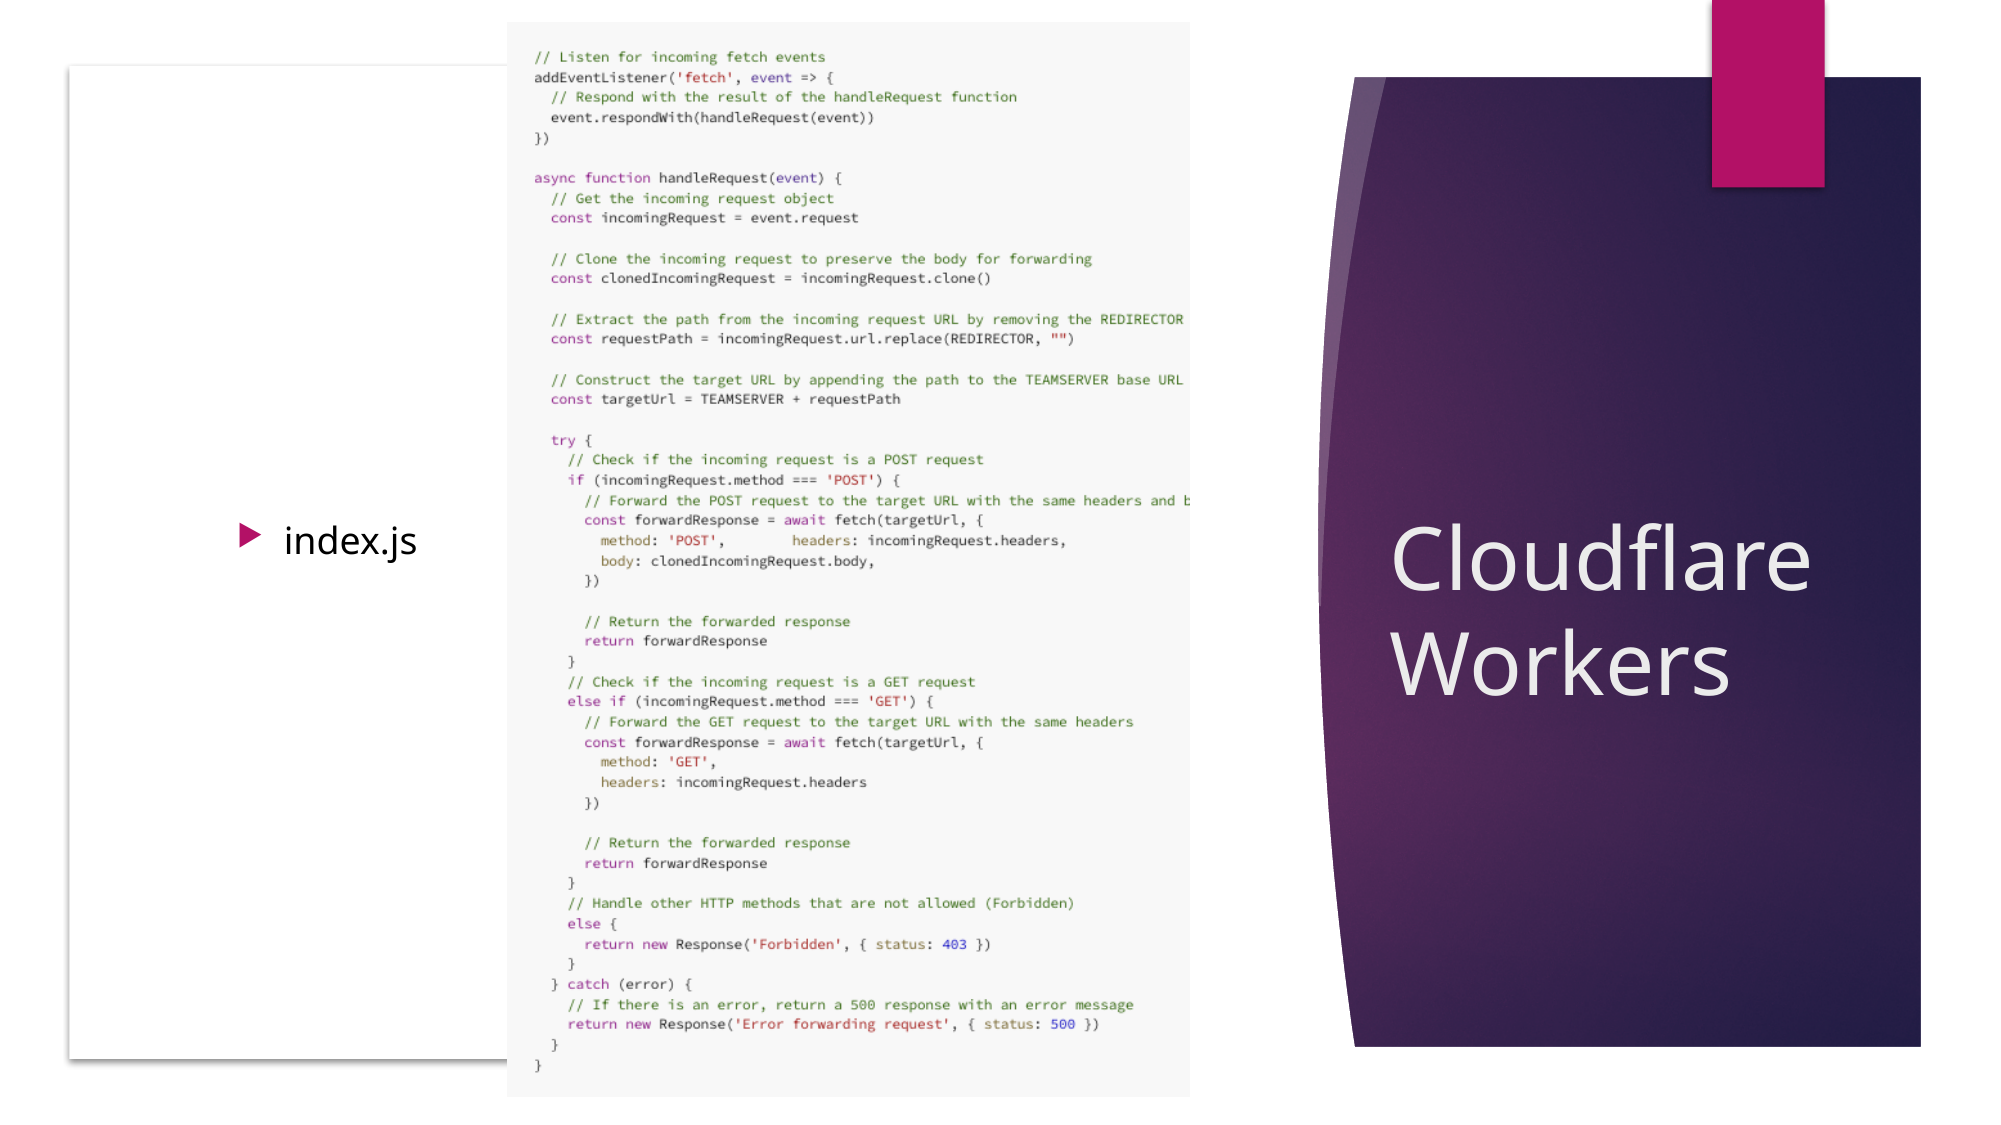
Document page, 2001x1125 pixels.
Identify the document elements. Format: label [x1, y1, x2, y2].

text_box [1194, 64, 1367, 1060]
list [507, 22, 1190, 1097]
text_box [0, 0, 2000, 1125]
text_box [69, 64, 501, 1060]
